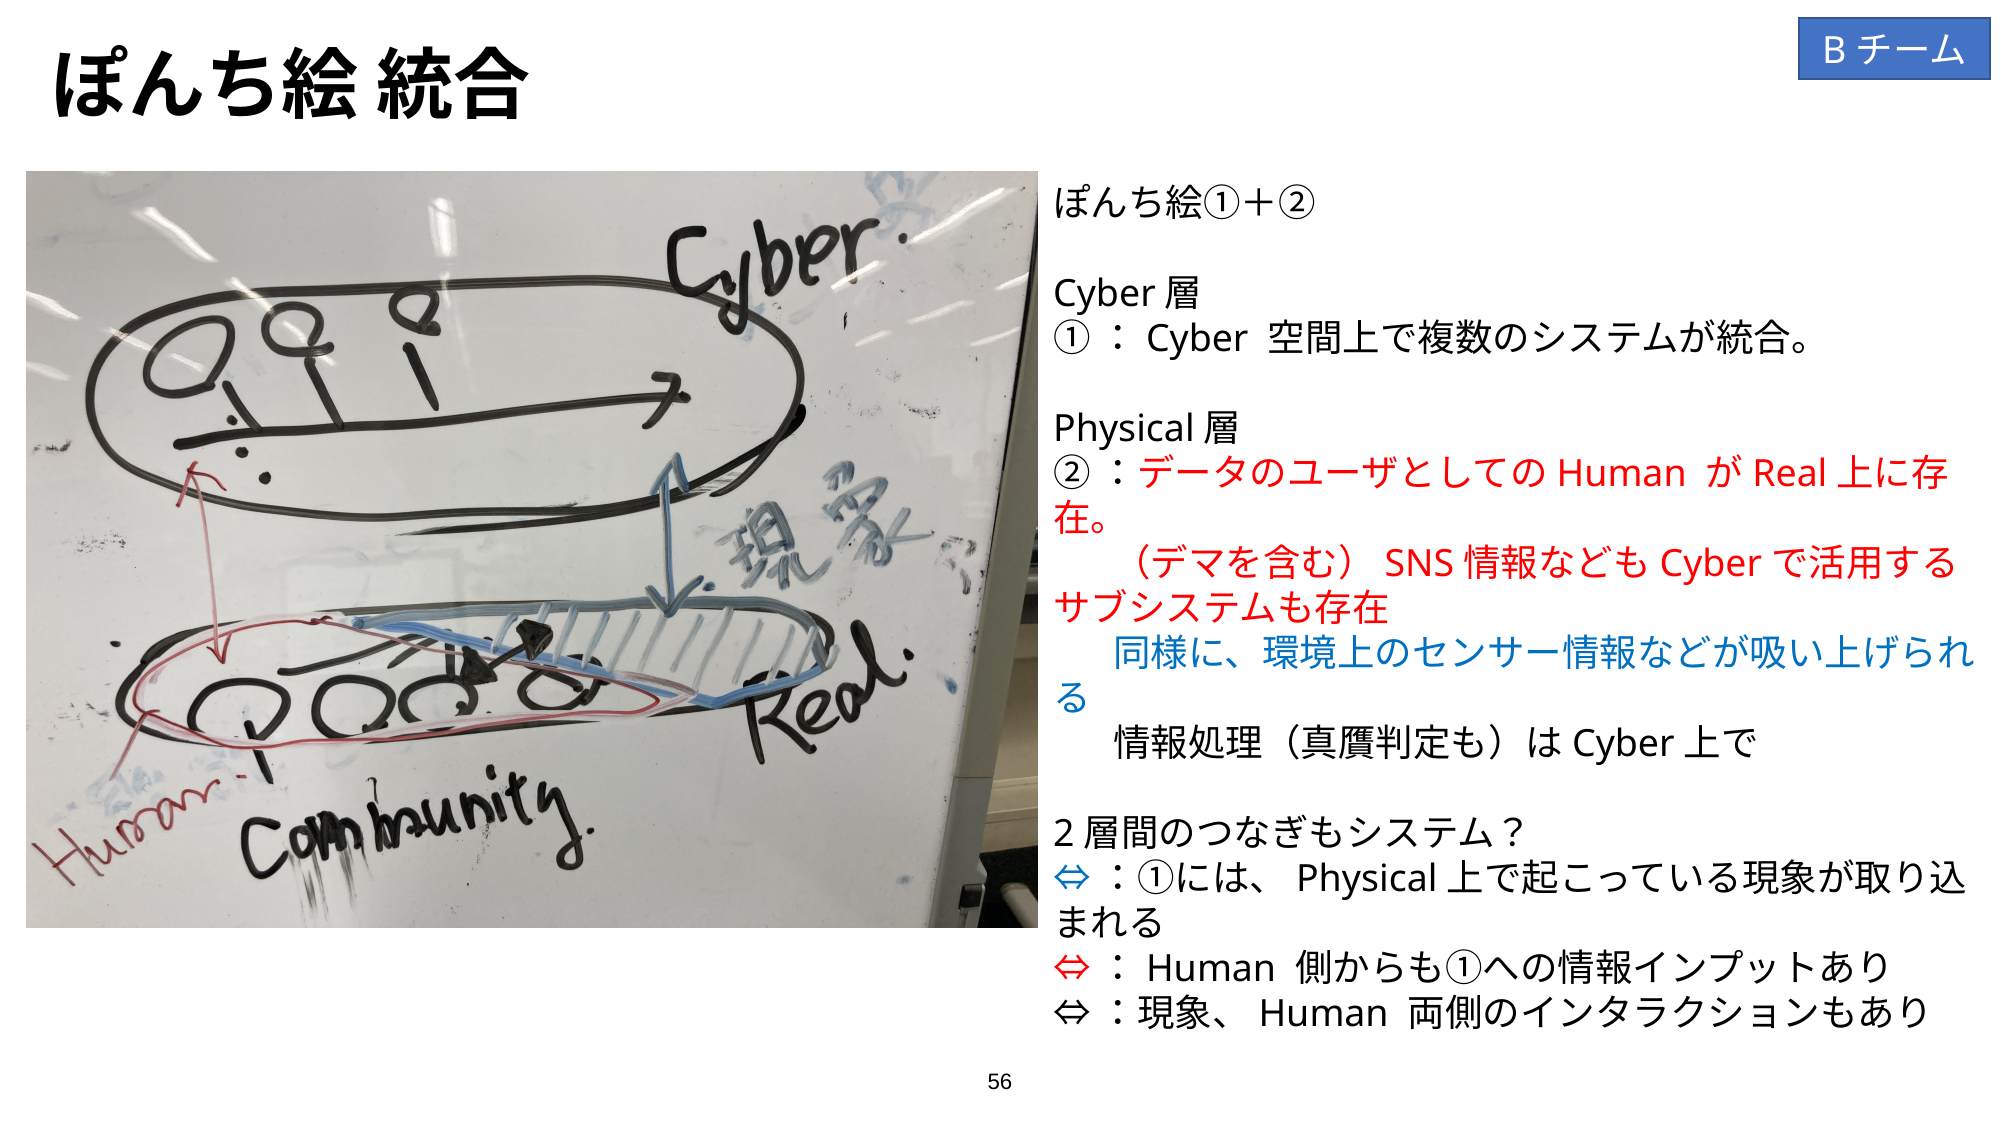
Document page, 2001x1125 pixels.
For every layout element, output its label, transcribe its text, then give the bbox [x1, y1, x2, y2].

text_box ぽんち絵①＋② Cyber層 ①：Cyber 空間上で複数のシステムが統合。 Physical層 ②：データのユーザとしてのHuman がReal上に存在。 （デマを含む）SNS情報などもCyberで活用するサブシステムも存在 同様に、環境上のセンサー情報などが吸い上げられる 情報処理（真贋判定も）はCyber上で 2層間のつなぎもシステム？ ⇔：①には、Physical上で起こっている現象が取り込まれる ⇔：Human 側からも①への情報インプットあり ⇔：現象、Human 両側のインタラクションもあり [1038, 171, 1991, 1042]
text_box Bチーム [1798, 18, 1991, 79]
title ぽんち絵 統合 [51, 7, 1705, 151]
slide_number 56 [940, 1066, 1059, 1094]
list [26, 171, 1038, 928]
